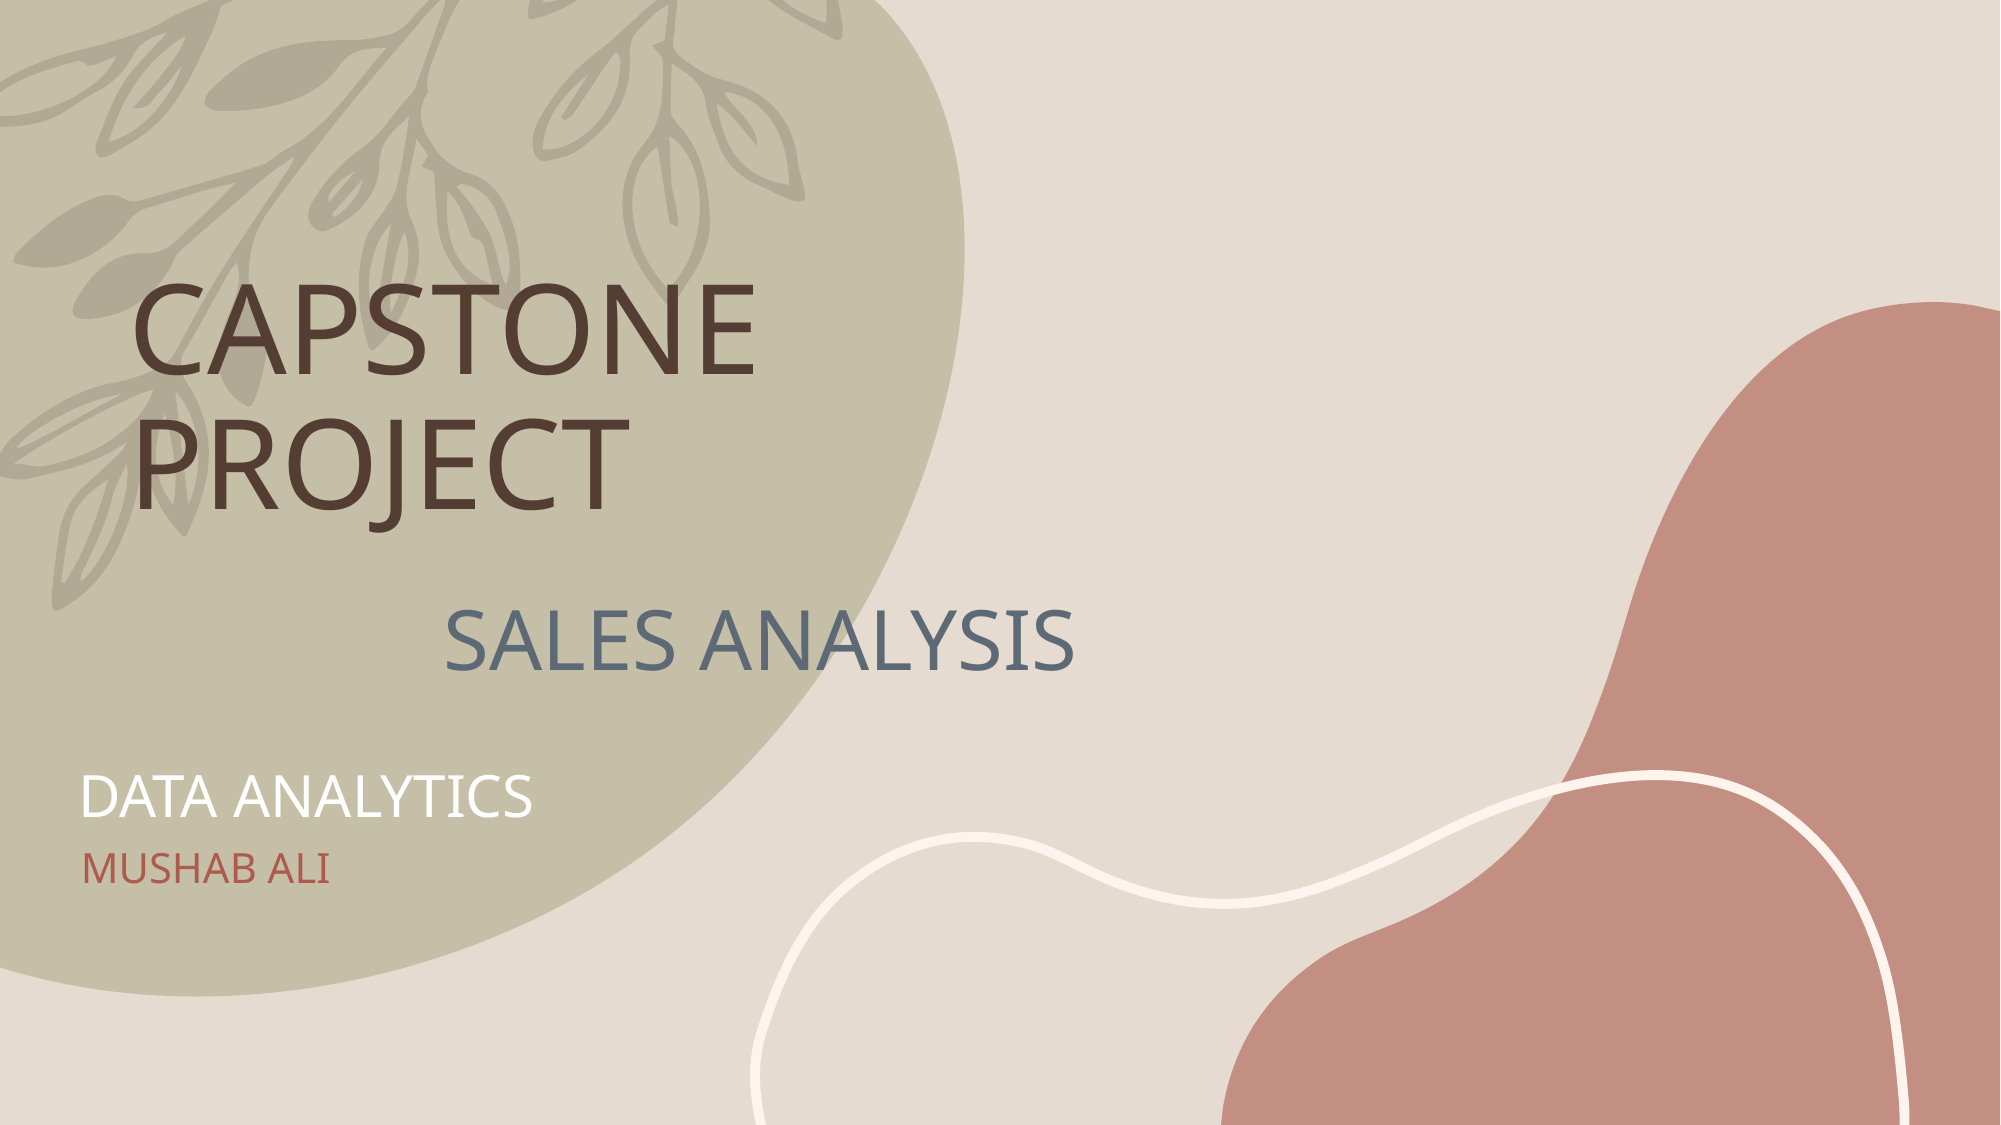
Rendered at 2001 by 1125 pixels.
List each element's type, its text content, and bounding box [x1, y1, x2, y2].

text_box DATA ANALYTICS [63, 729, 619, 838]
title CAPSTONE PROJECT [113, 360, 1011, 545]
text_box MUSHAB ALI [65, 828, 398, 901]
text_box SALES ANALYSIS [428, 587, 1189, 696]
